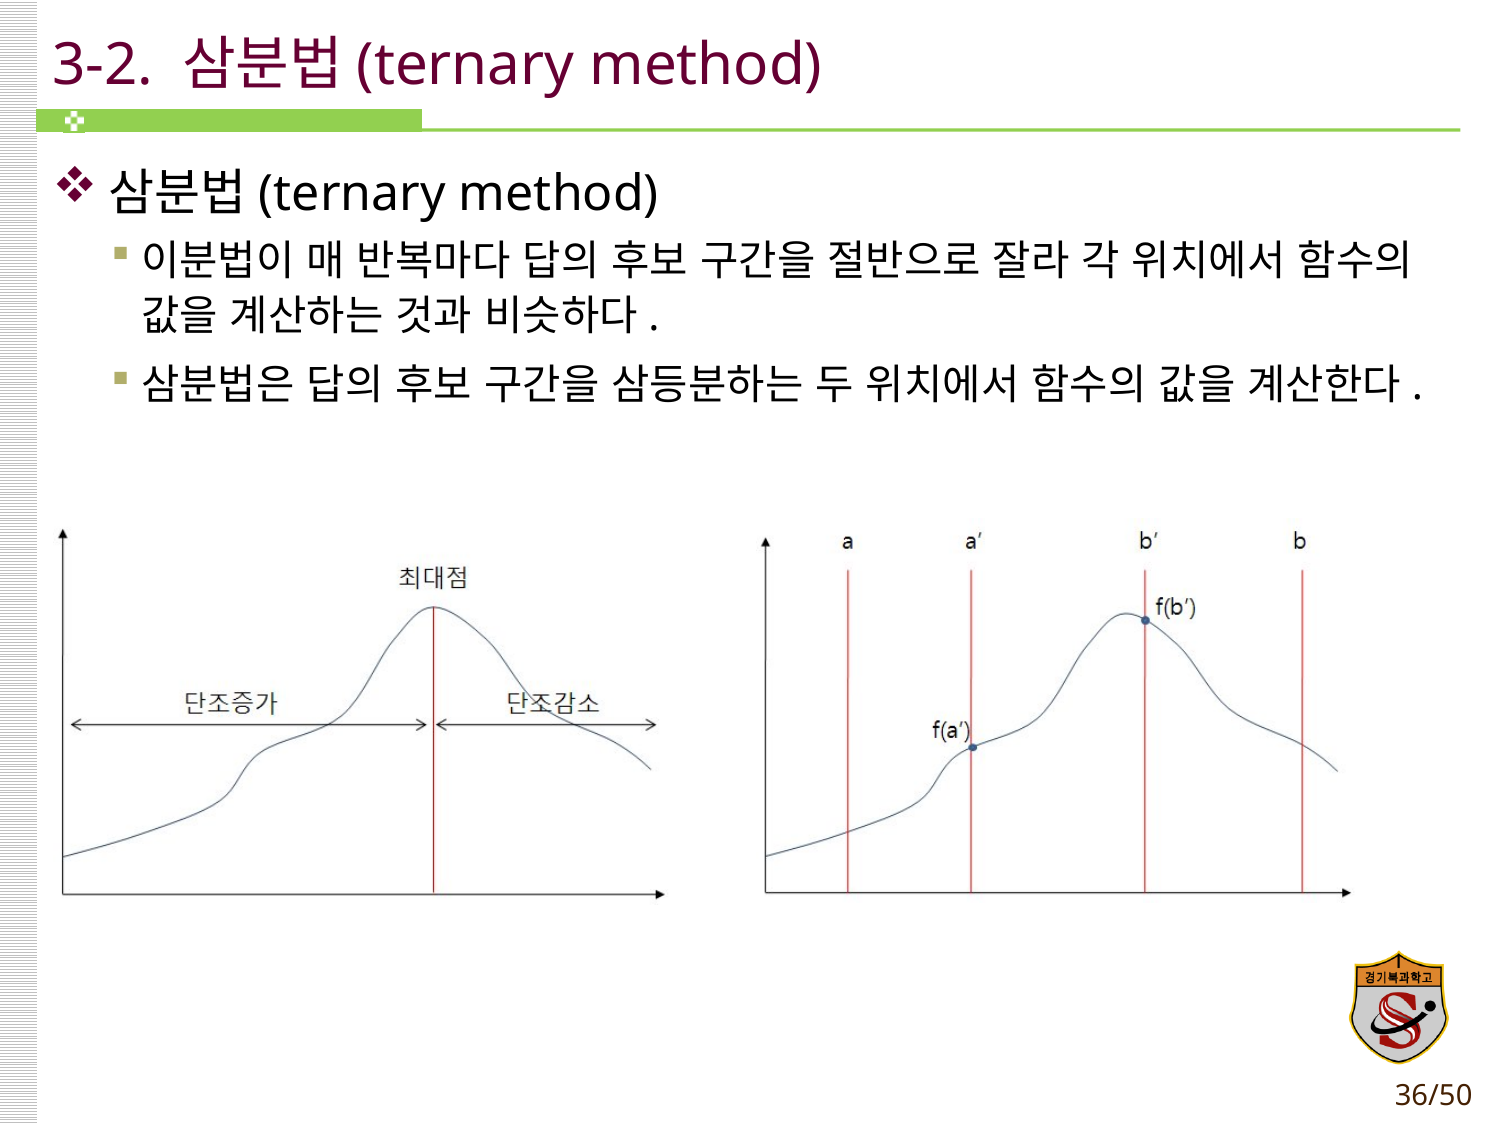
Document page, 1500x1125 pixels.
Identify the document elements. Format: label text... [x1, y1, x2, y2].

title 3-2. 삼분법(ternary method) [37, 13, 1278, 109]
picture [756, 518, 1361, 903]
picture [52, 518, 675, 906]
picture [65, 111, 84, 131]
list 삼분법(ternary method) 이분법이 매 반복마다 답의 후보 구간을 절반으로 잘라 각 위치에서 함수의 값을 계산하는 것과 비슷하다. 삼분법은 답의 후보 구간을 삼등분하는 두 위치에서 함수의 값을 계산한다. [37, 152, 1463, 1091]
